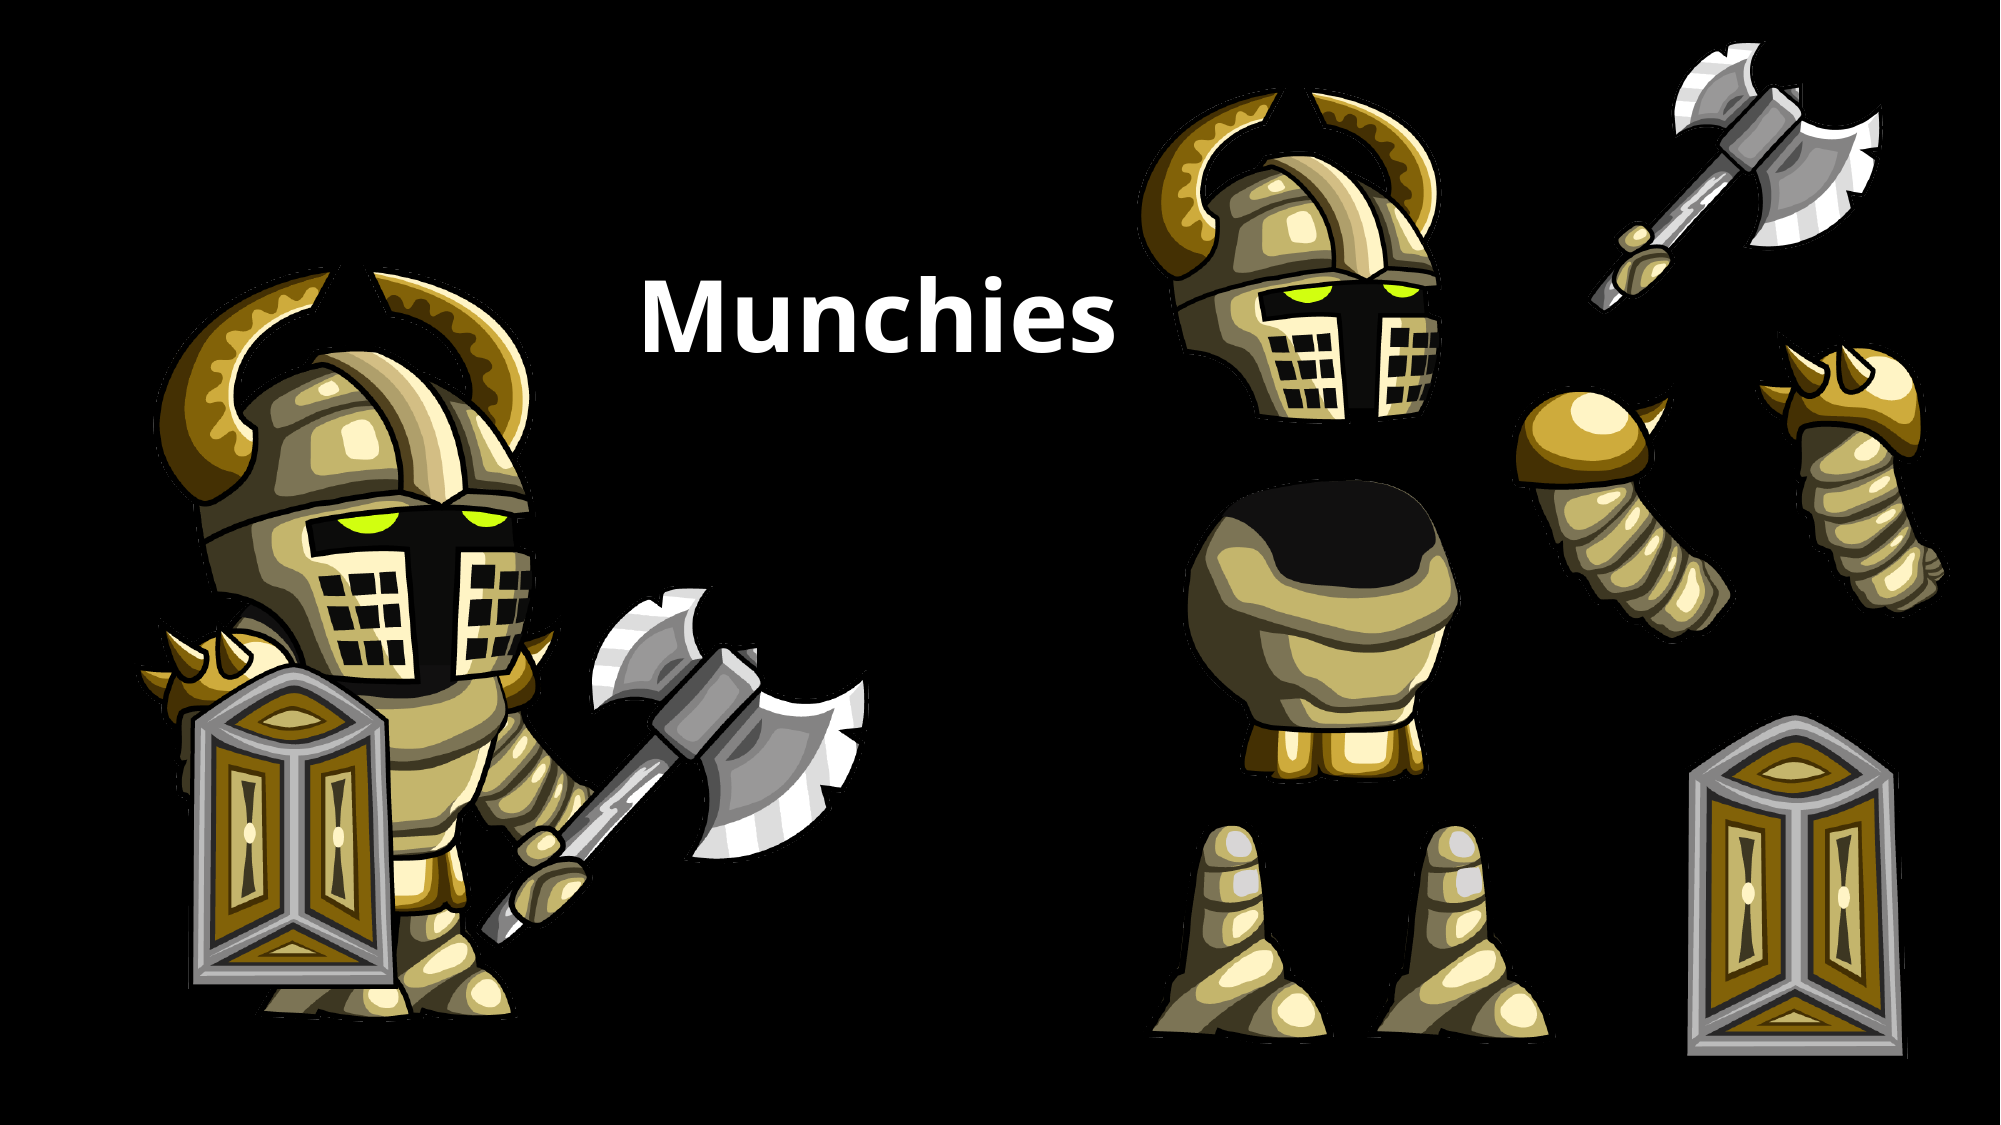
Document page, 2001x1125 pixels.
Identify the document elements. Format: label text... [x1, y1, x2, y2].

picture [134, 265, 869, 1022]
picture [1753, 330, 1950, 618]
picture [1365, 819, 1556, 1044]
picture [1182, 478, 1461, 784]
picture [1587, 40, 1884, 314]
picture [1682, 710, 1908, 1060]
picture [1140, 819, 1334, 1044]
text_box Munchies [621, 245, 1134, 380]
picture [1136, 87, 1442, 424]
picture [1510, 381, 1736, 644]
